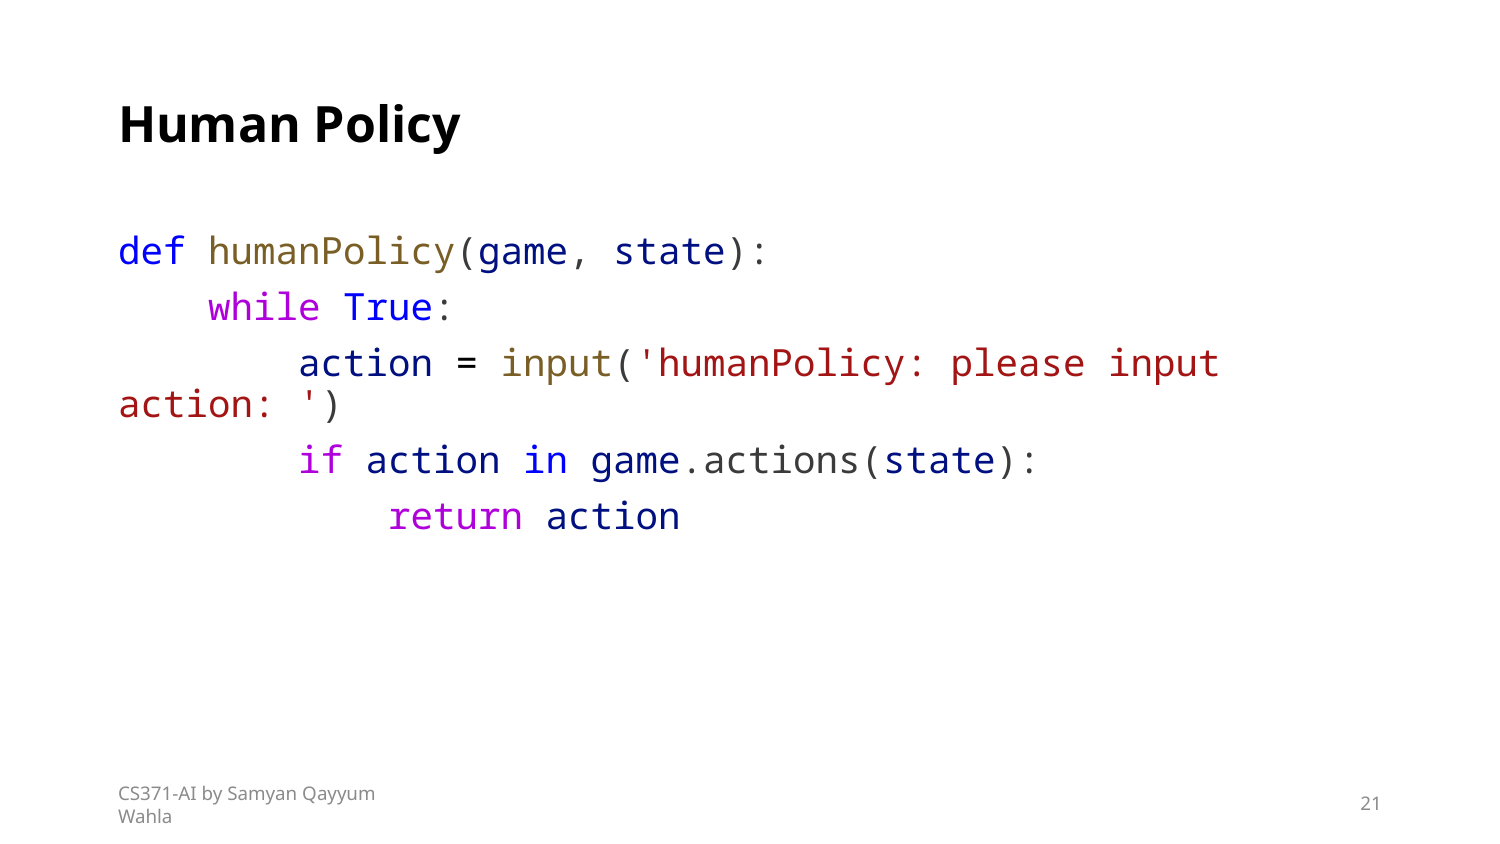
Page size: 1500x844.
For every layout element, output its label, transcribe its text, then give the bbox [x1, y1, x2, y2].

slide_number CS371-AI by Samyan Qayyum Wahla [103, 782, 441, 827]
title Human Policy [103, 44, 1397, 208]
slide_number 21 [1059, 782, 1397, 827]
list def humanPolicy(game, state): while True: action = input('humanPolicy: please input action: ') if action in game.actions(state): return action [103, 224, 1397, 760]
